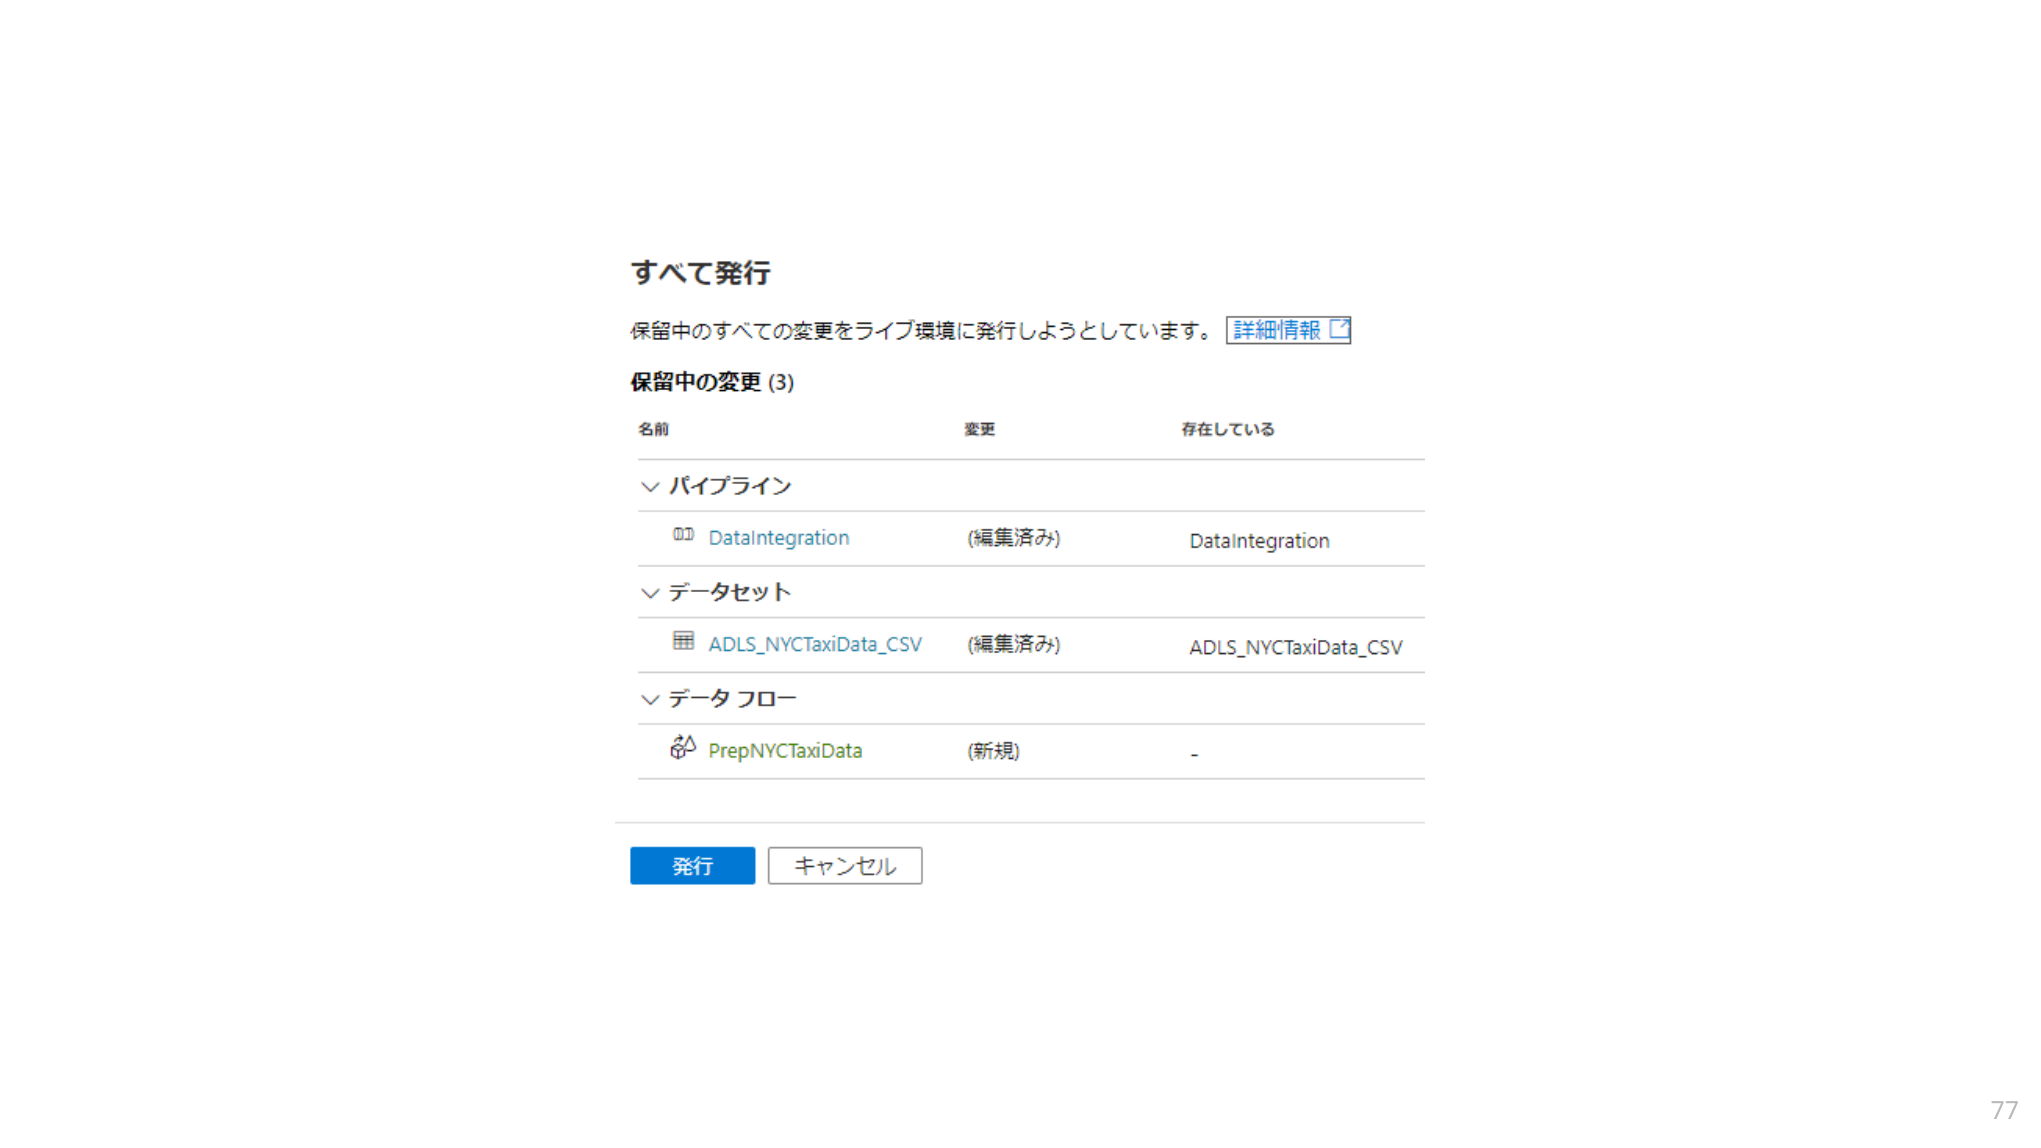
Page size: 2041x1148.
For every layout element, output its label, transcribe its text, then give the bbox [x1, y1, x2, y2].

slide_number 77 [1575, 1081, 2035, 1143]
picture [615, 245, 1425, 902]
